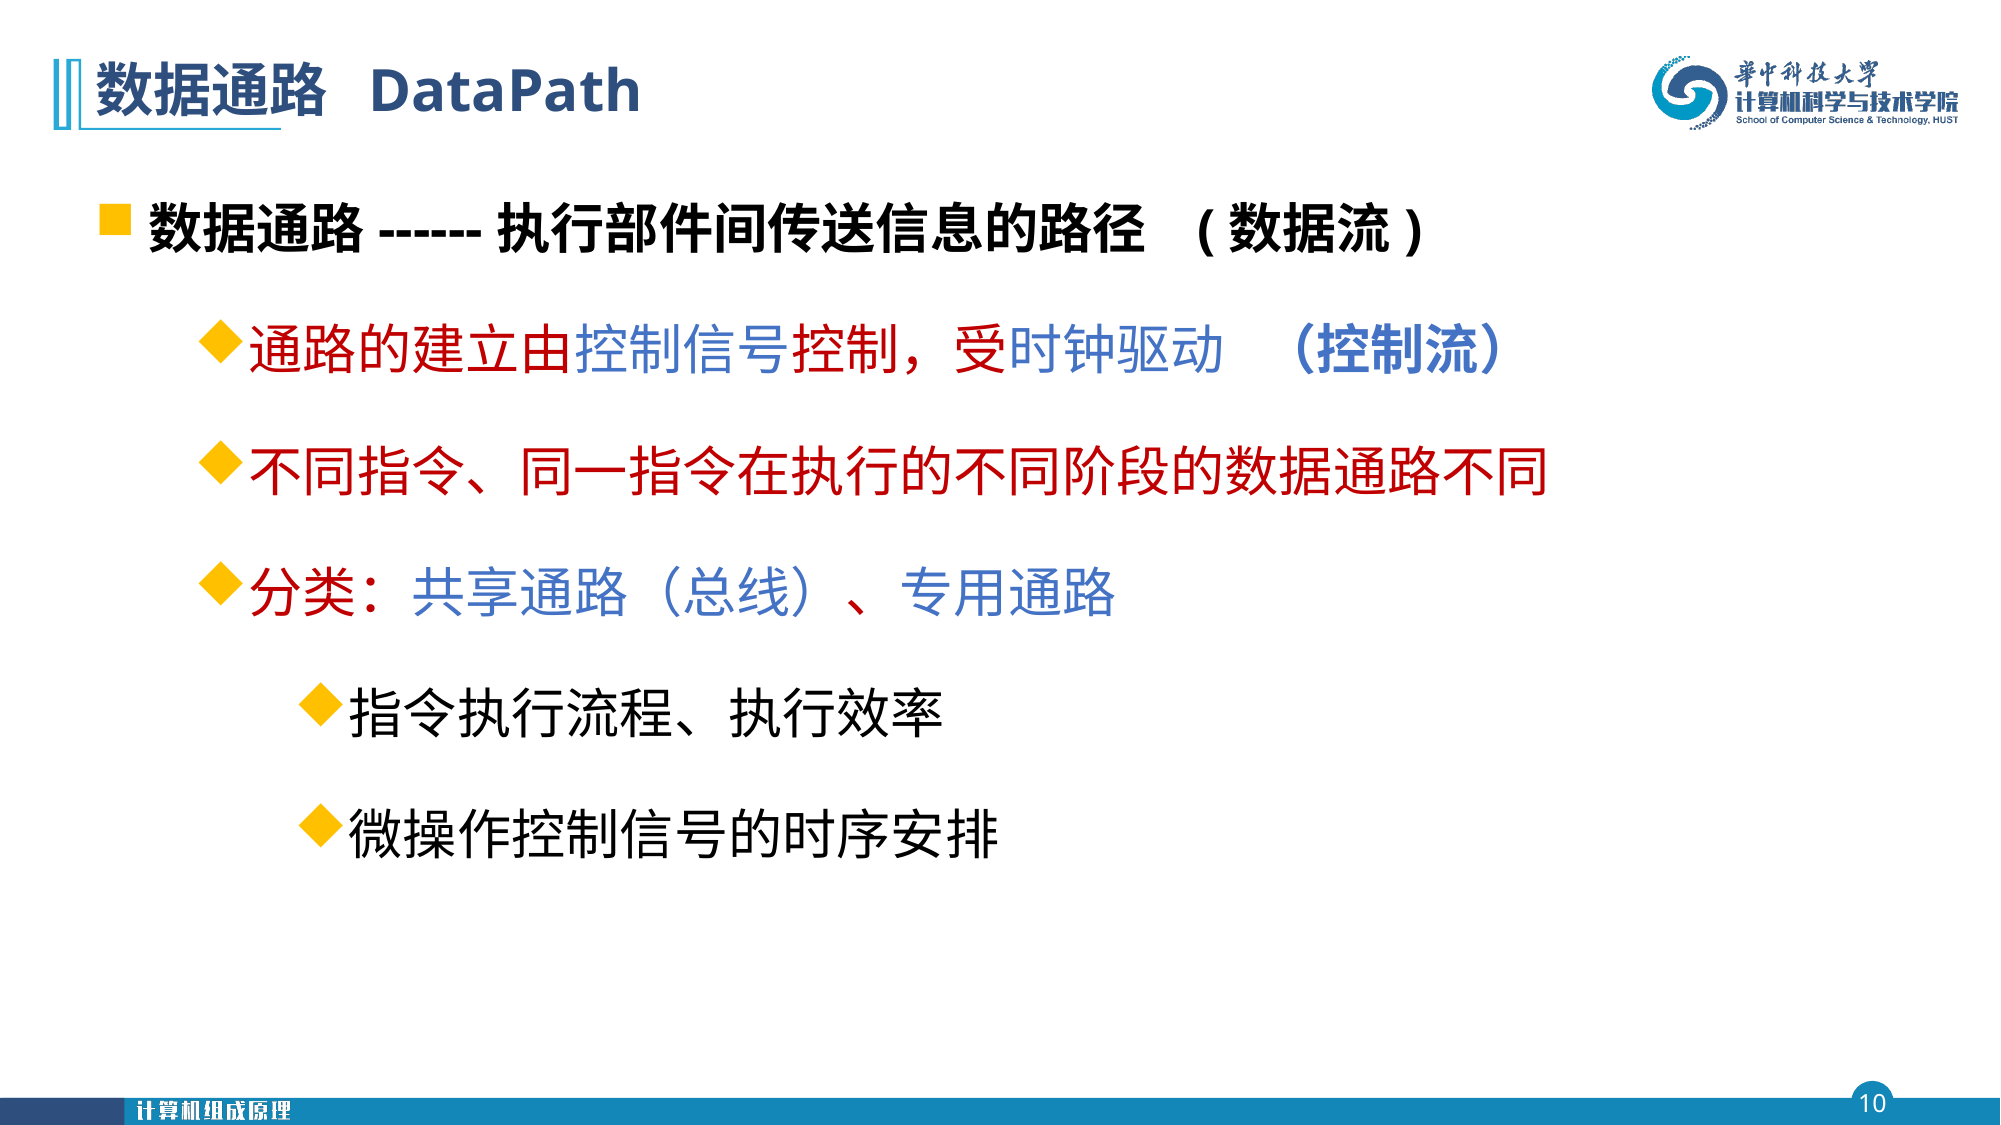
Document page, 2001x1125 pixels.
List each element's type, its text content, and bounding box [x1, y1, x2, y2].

picture [1805, 56, 1958, 130]
list 数据通路------执行部件间传送信息的路径 (数据流) 通路的建立由控制信号控制，受时钟驱动 （控制流） 不同指令、同一指令在执行的不同阶段的数据通路不同 分类：共享通路（总线）、专用通路 指令执行流程、执行效率 微操作控制信号的时序安排 [80, 154, 1673, 1080]
title 数据通路 DataPath [80, 42, 1805, 144]
